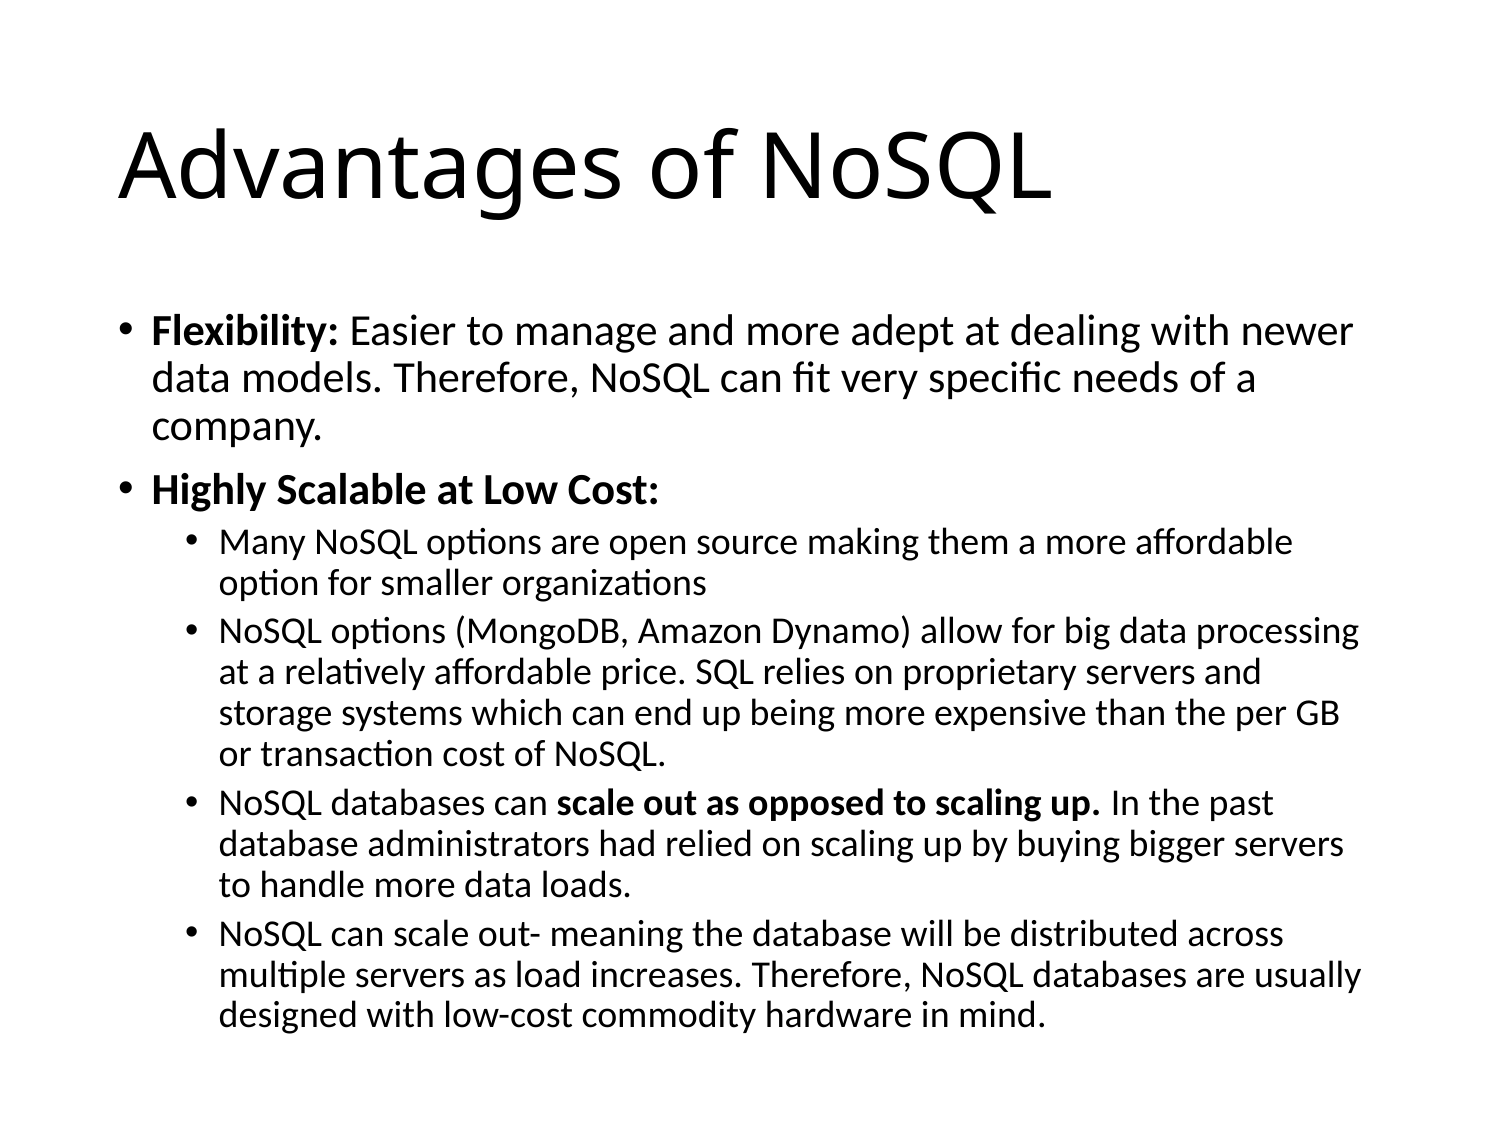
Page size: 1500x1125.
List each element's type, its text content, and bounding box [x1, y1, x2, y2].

list Flexibility: Easier to manage and more adept at dealing with newer data models. Therefore, NoSQL can fit very specific needs of a company. Highly Scalable at Low Cost: Many NoSQL options are open source making them a more affordable option for smaller organizations NoSQL options (MongoDB, Amazon Dynamo) allow for big data processing at a relatively affordable price. SQL relies on proprietary servers and storage systems which can end up being more expensive than the per GB or transaction cost of NoSQL. NoSQL databases can scale out as opposed to scaling up. In the past database administrators had relied on scaling up by buying bigger servers to handle more data loads. NoSQL can scale out- meaning the database will be distributed across multiple servers as load increases. Therefore, NoSQL databases are usually designed with low-cost commodity hardware in mind. [103, 299, 1397, 1088]
title Advantages of NoSQL [103, 59, 1397, 278]
